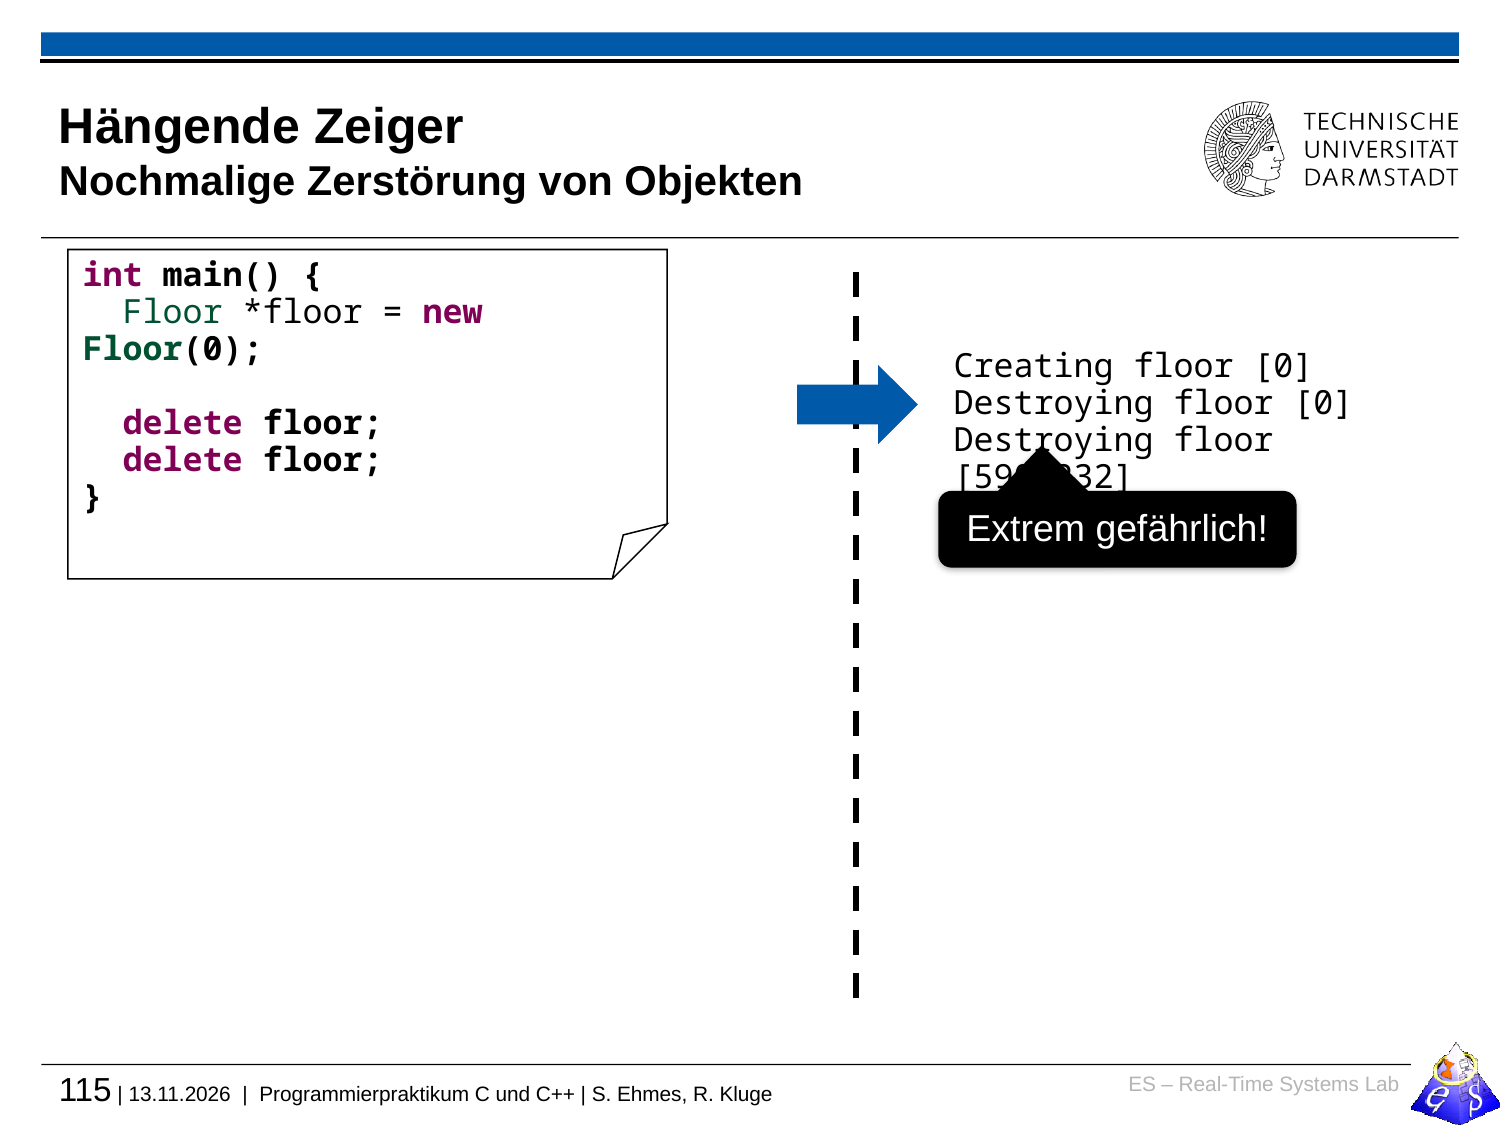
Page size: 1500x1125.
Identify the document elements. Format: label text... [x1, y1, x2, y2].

text_box Creating floor [0] Destroying floor [0] Destroying floor [5903232] [939, 340, 1483, 504]
picture [1187, 84, 1483, 214]
text_box [860, 364, 918, 445]
picture [1411, 1041, 1500, 1125]
text_box int main() { Floor *floor = new Floor(0); delete floor; delete floor; } [67, 249, 668, 579]
text_box [797, 384, 851, 425]
text_box Extrem gefährlich! [938, 445, 1297, 568]
title Hängende Zeiger Nochmalige Zerstörung von Objekten [58, 80, 1187, 218]
